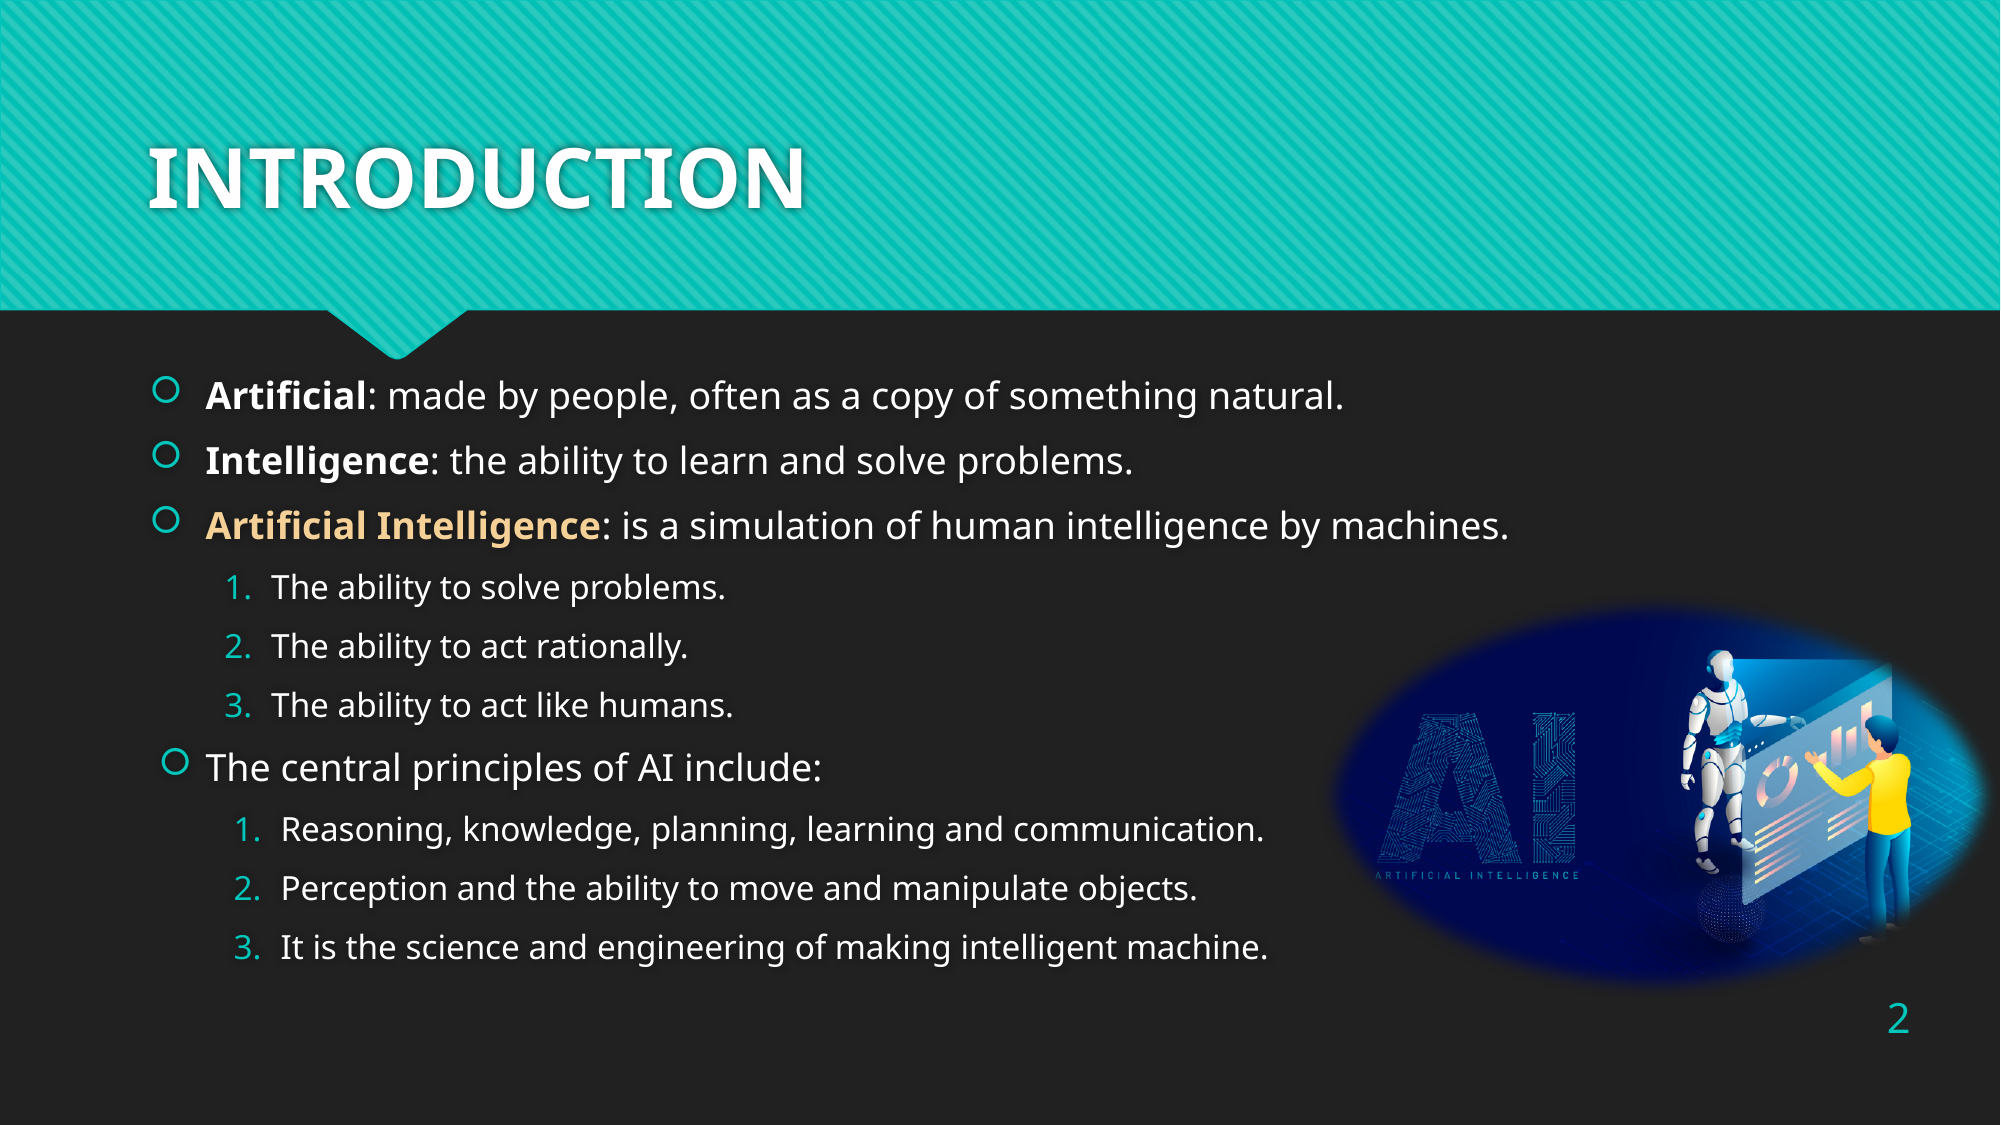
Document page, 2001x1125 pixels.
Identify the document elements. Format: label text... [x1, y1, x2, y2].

list Artificial: made by people, often as a copy of something natural. Intelligence: the ability to learn and solve problems. Artificial Intelligence: is a simulation of human intelligence by machines. The ability to solve problems. The ability to act rationally. The ability to act like humans. The central principles of AI include: Reasoning, knowledge, planning, learning and communication. Perception and the ability to move and manipulate objects. It is the science and engineering of making intelligent machine. [134, 364, 1866, 1102]
title INTRODUCTION [132, 73, 1868, 233]
slide_number 2 [1751, 1002, 1926, 1051]
picture [1315, 590, 2000, 1002]
